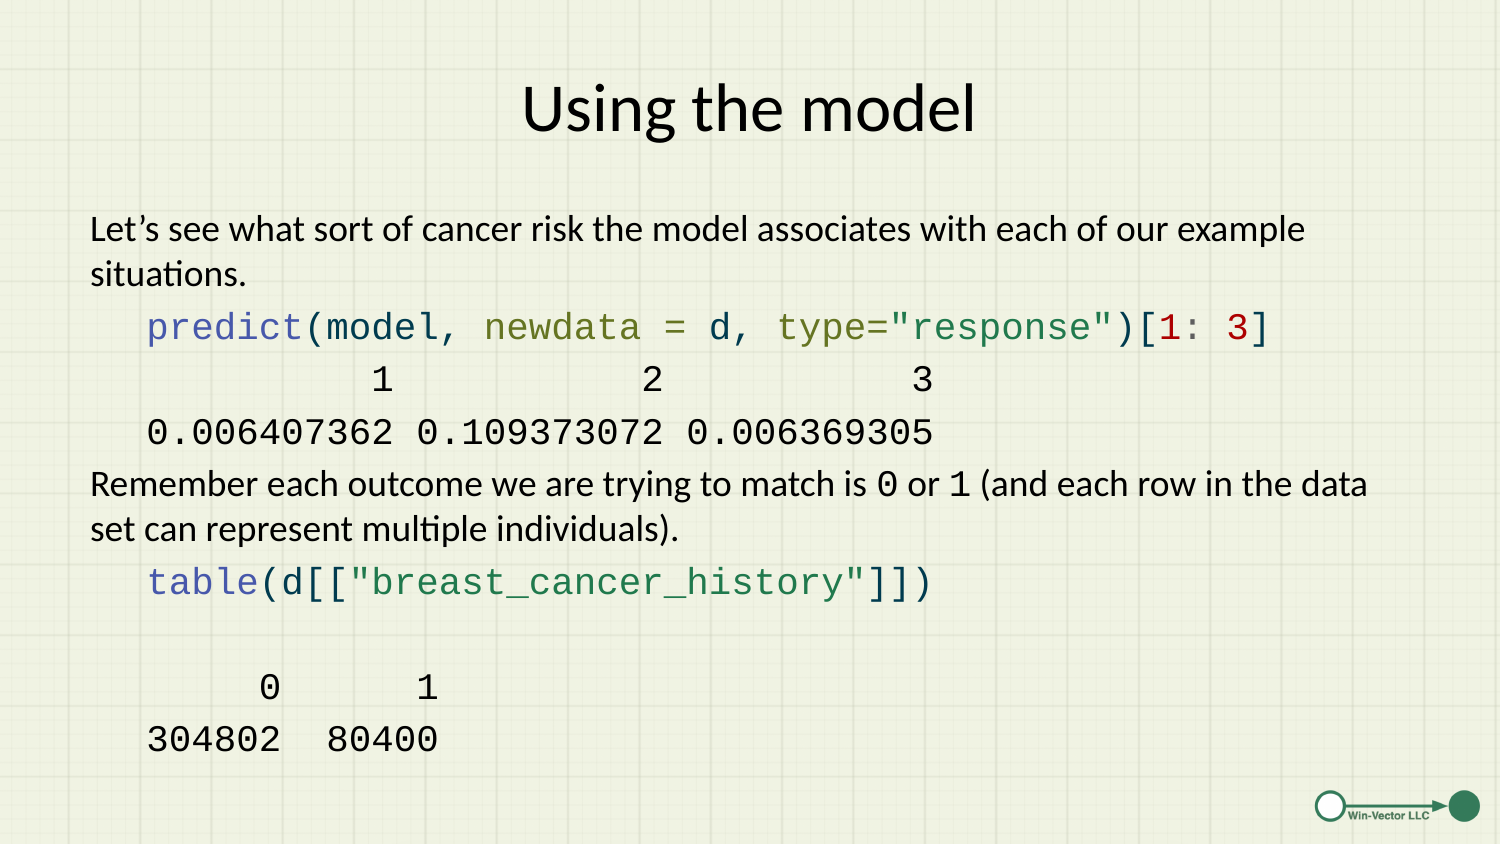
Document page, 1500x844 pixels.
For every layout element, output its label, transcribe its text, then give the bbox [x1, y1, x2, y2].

picture [0, 0, 1500, 844]
list Let’s see what sort of cancer risk the model associates with each of our example situations. predict(model, newdata = d, type="response")[1: 3] 1 2 3 0.006407362 0.109373072 0.006369305 Remember each outcome we are trying to match is 0 or 1 (and each row in the data set can represent multiple individuals). table(d[["breast_cancer_history"]]) 0 1 304802 80400 [75, 196, 1425, 754]
title Using the model [75, 33, 1425, 175]
